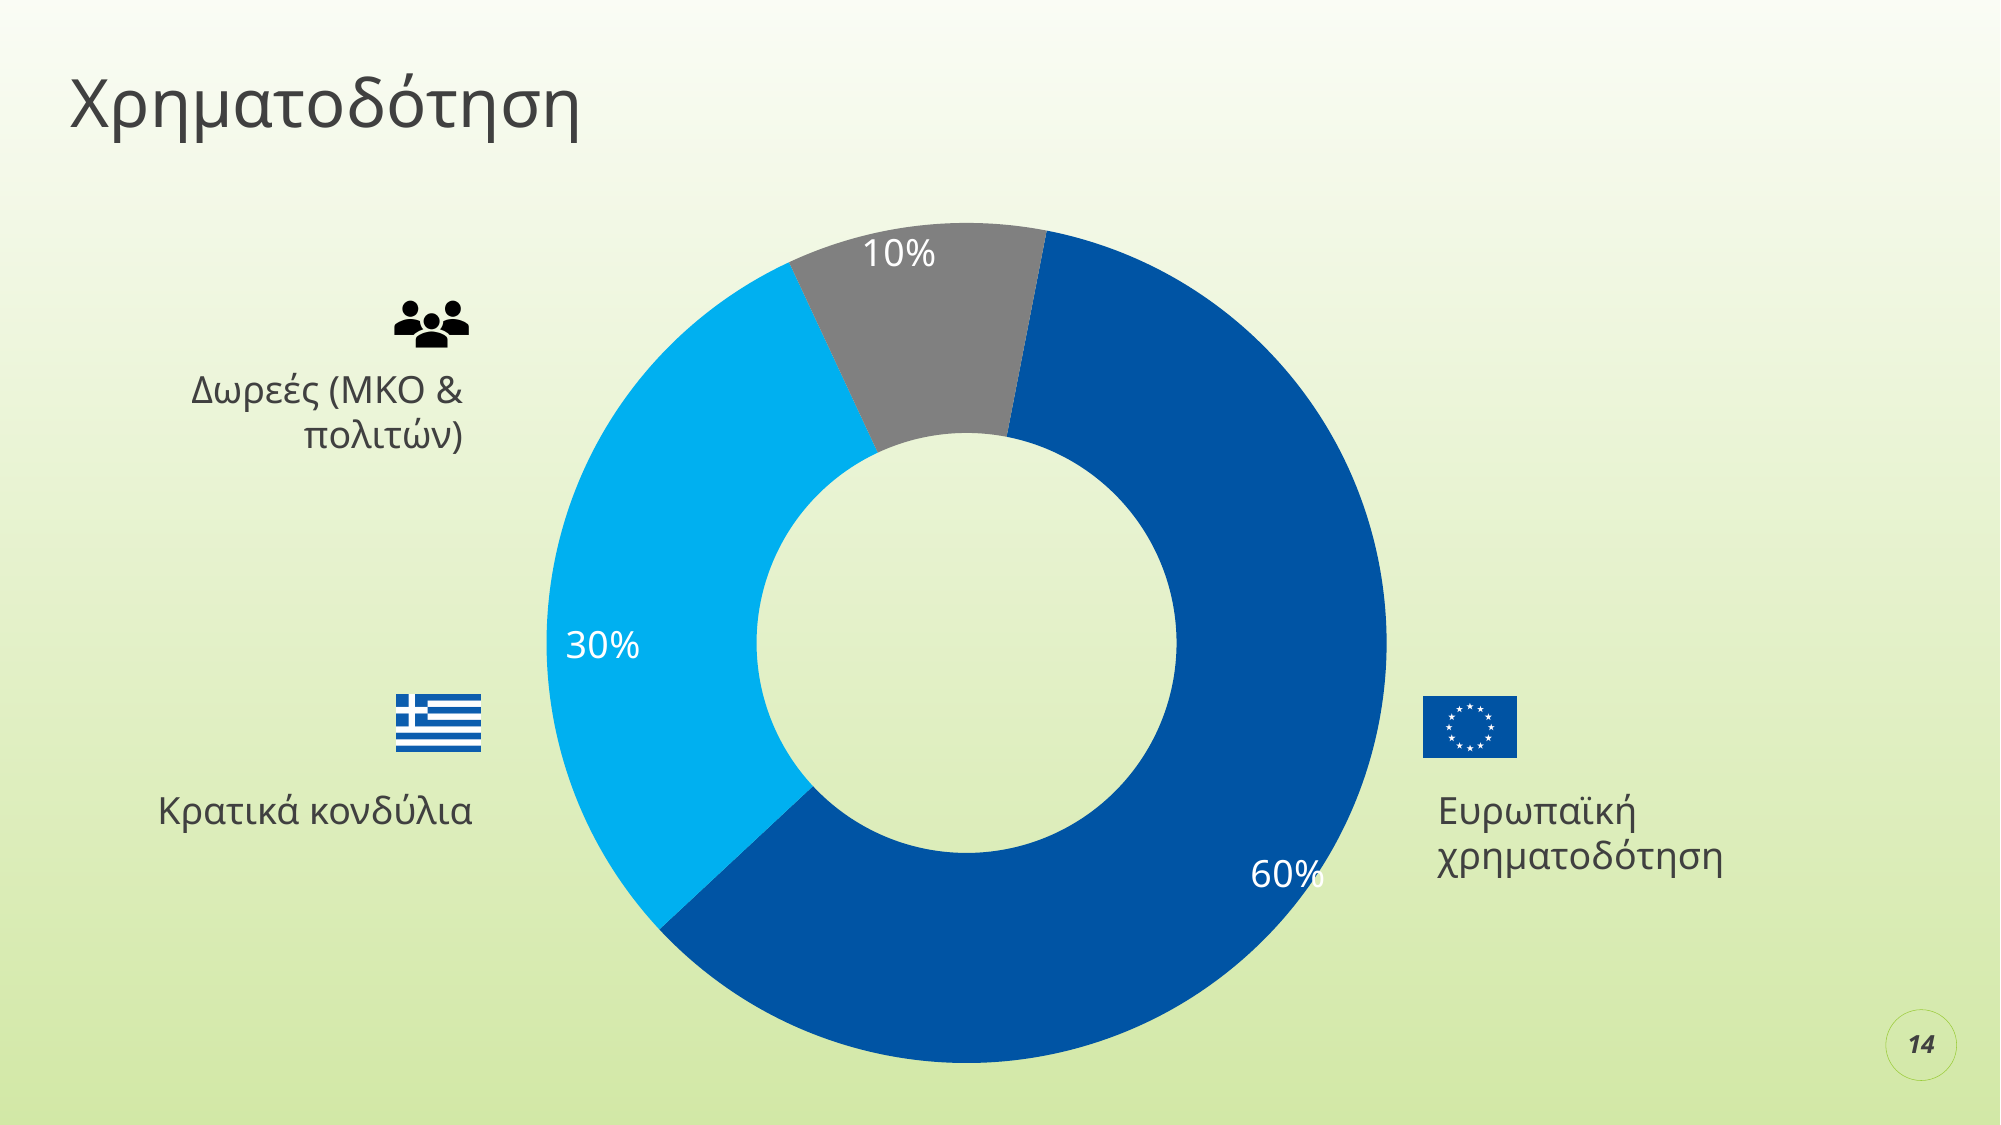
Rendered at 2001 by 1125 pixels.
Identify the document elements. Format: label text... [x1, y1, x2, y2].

slide_number 14 [1885, 1009, 1957, 1081]
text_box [80, 694, 478, 1010]
chart [478, 205, 1455, 1081]
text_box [70, 281, 474, 585]
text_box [1423, 696, 1834, 1043]
title Χρηματοδότηση [70, 70, 1932, 142]
